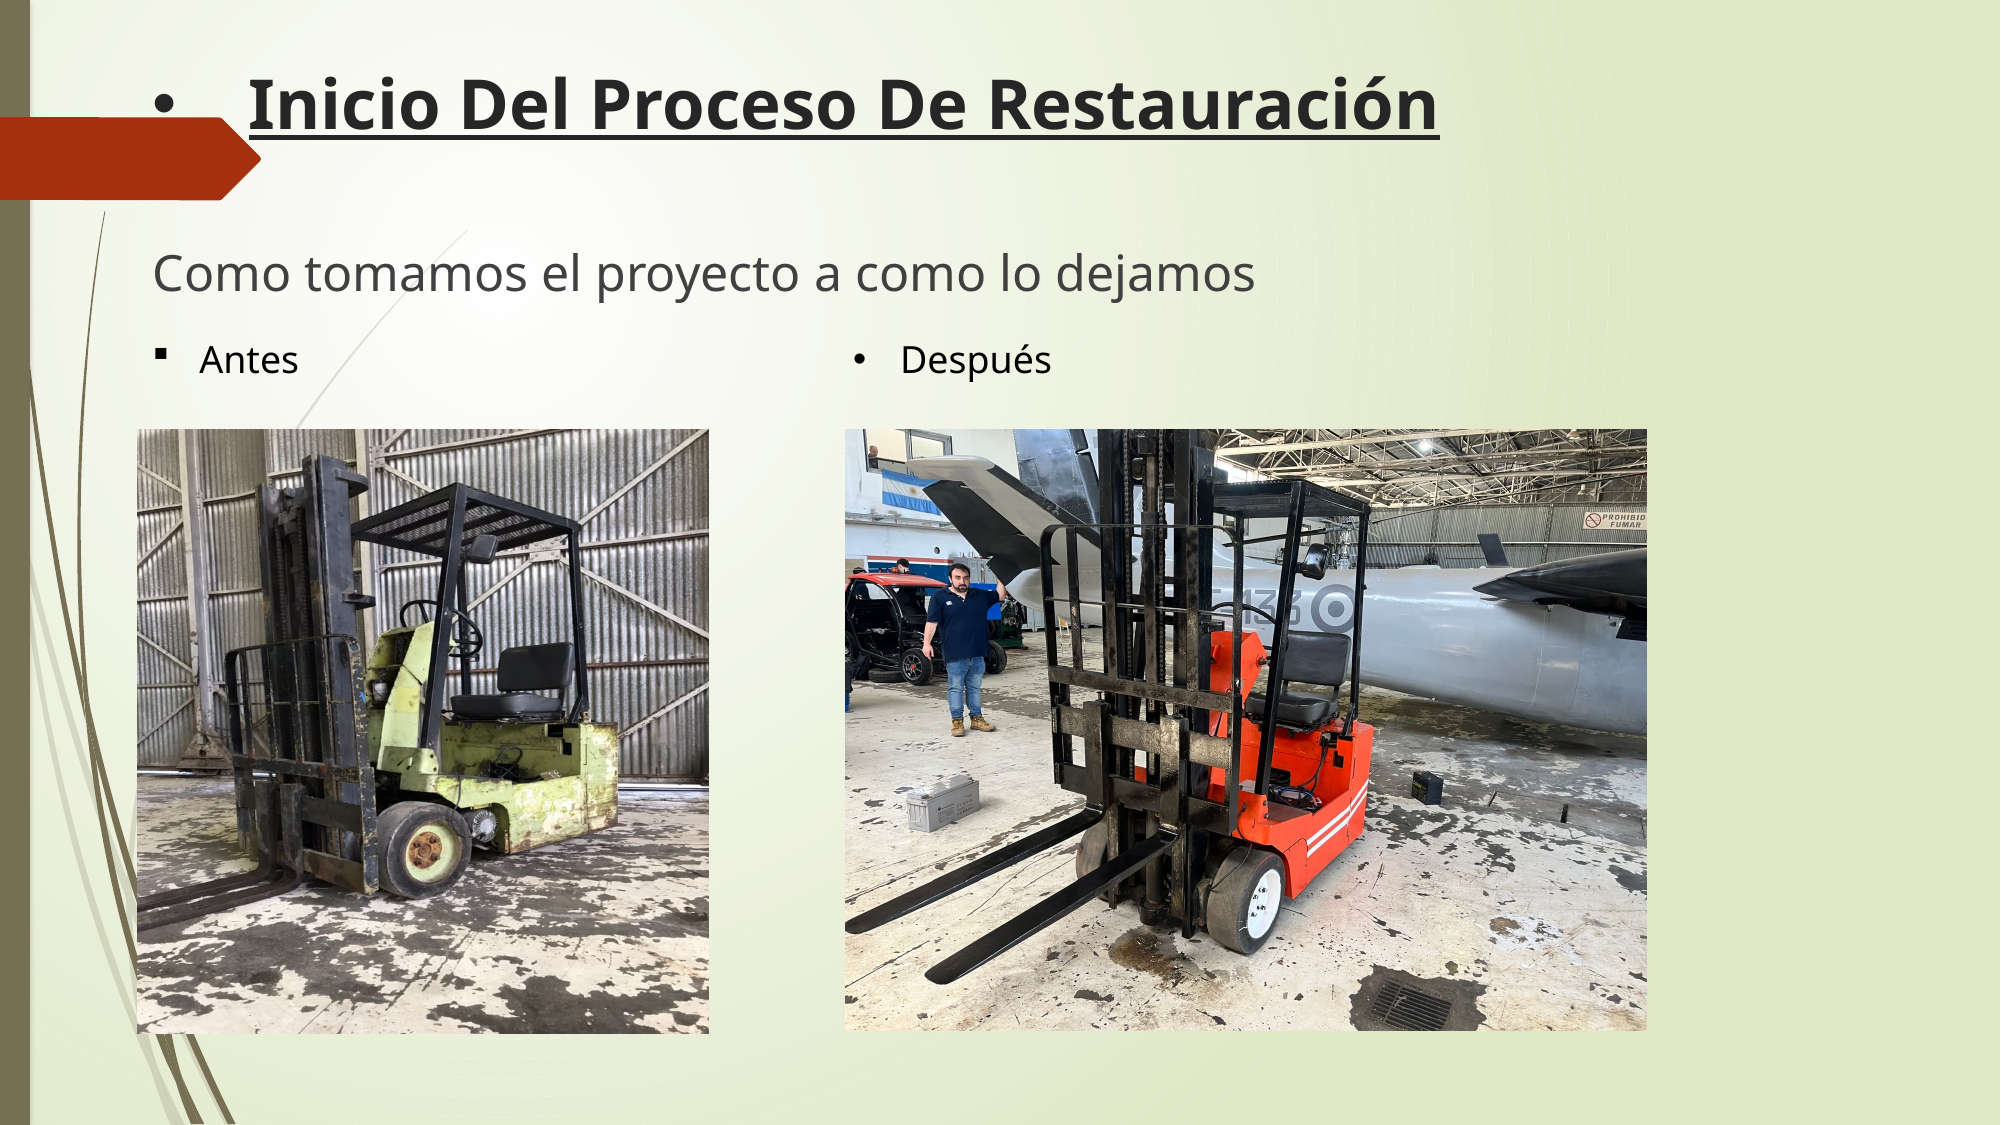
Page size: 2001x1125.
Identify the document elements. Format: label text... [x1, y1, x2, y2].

list Como tomamos el proyecto a como lo dejamos [137, 173, 1540, 309]
text_box Antes [137, 308, 709, 409]
title Inicio Del Proceso De Restauración [137, 53, 1863, 235]
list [845, 428, 1648, 1031]
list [137, 428, 709, 1034]
text_box Después [838, 328, 1640, 389]
